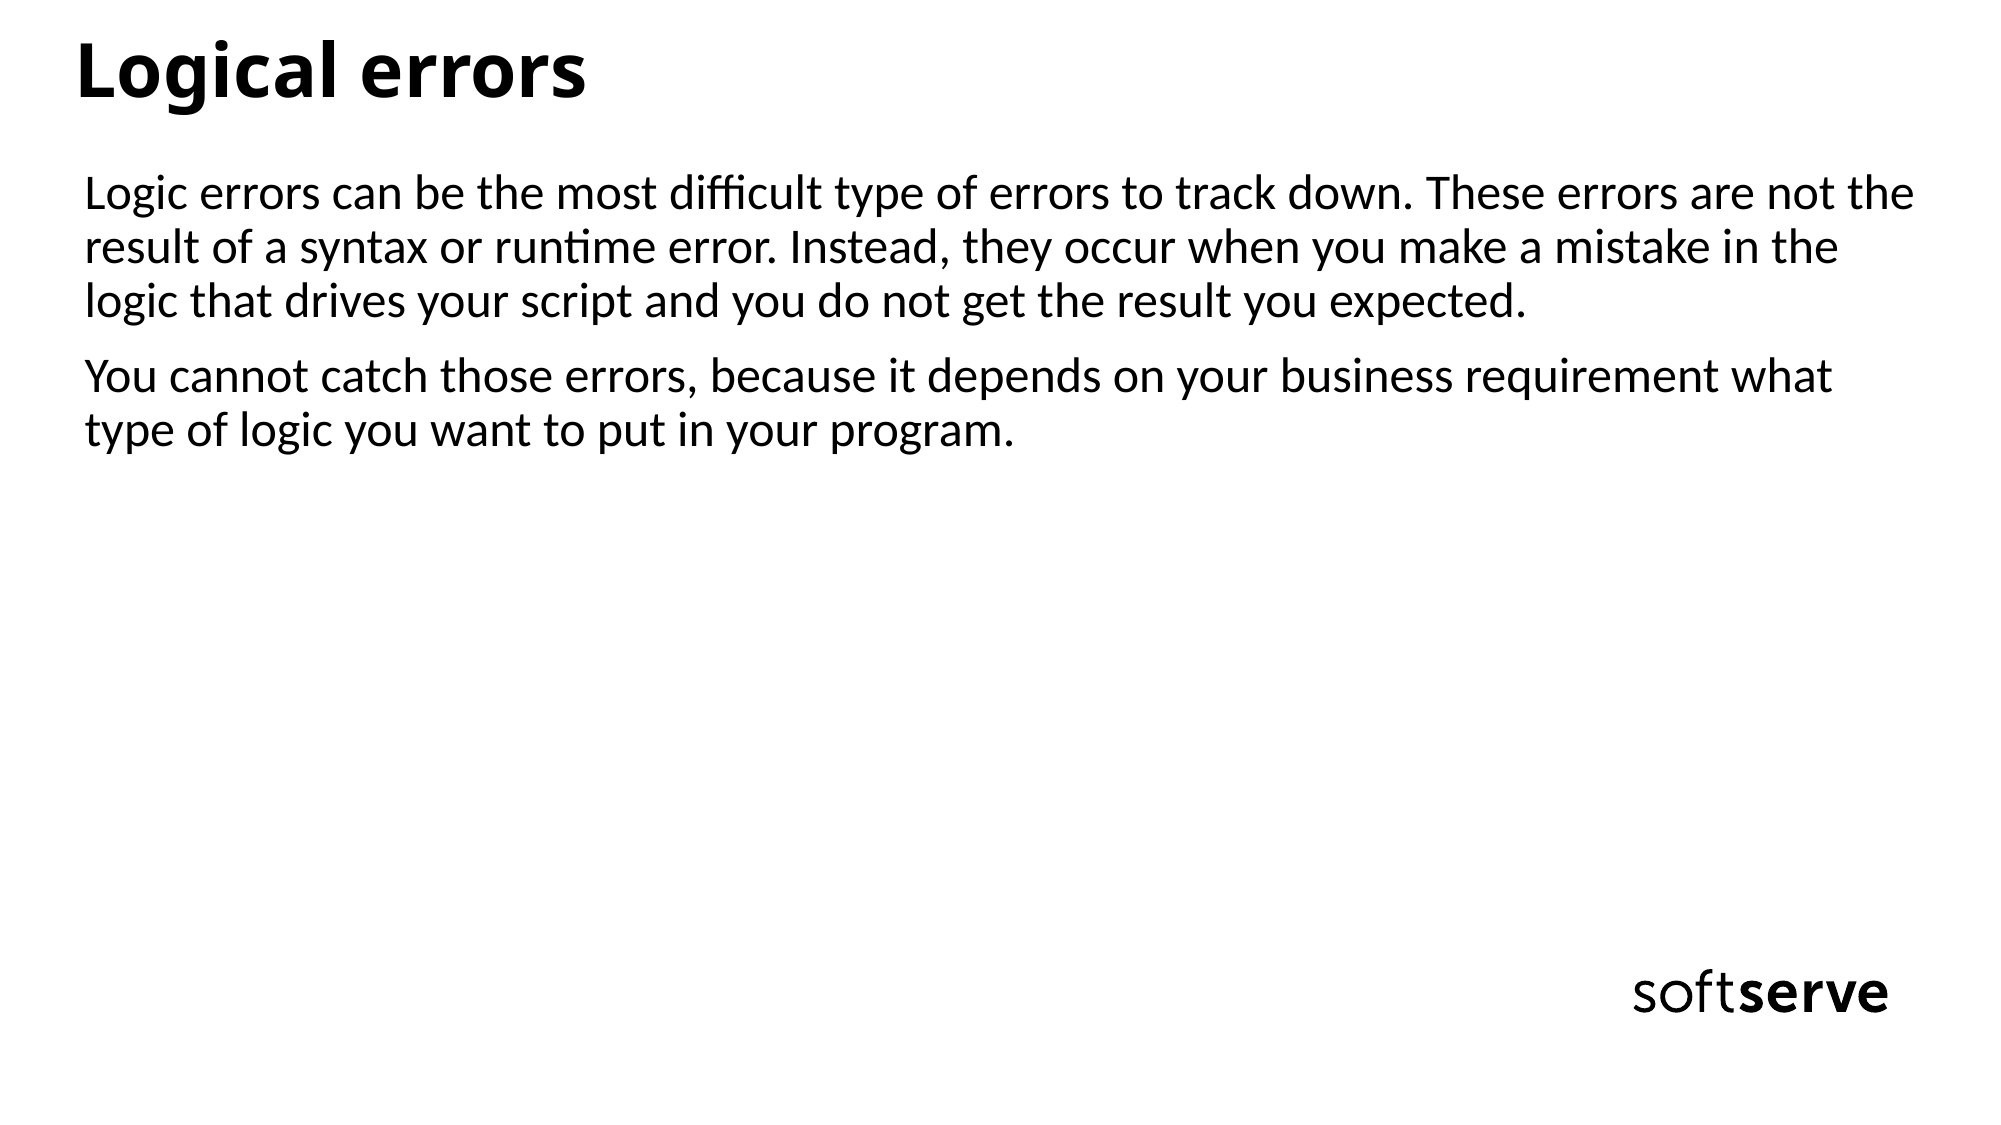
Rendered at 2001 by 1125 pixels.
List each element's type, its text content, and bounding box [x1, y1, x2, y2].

title Logical errors [59, 24, 1957, 112]
list Logic errors can be the most difficult type of errors to track down. These errors are not the result of a syntax or runtime error. Instead, they occur when you make a mistake in the logic that drives your script and you do not get the result you expected. You cannot catch those errors, because it depends on your business requirement what type of logic you want to put in your program. [69, 158, 1931, 813]
